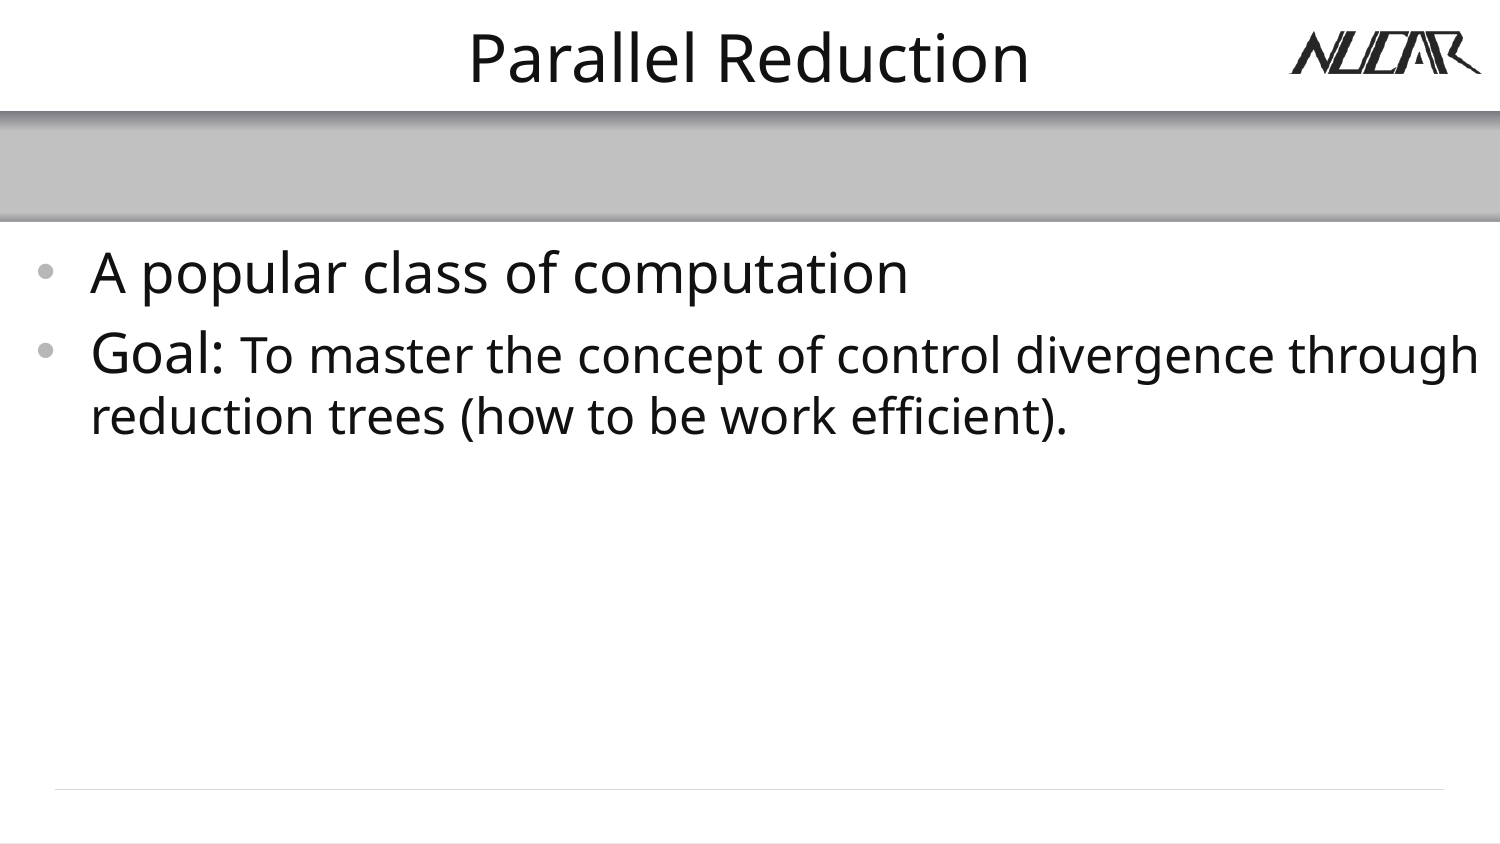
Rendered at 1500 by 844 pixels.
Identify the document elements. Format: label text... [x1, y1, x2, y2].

title Parallel Reduction [97, 0, 1403, 111]
list A popular class of computation Goal: To master the concept of control divergence through reduction trees (how to be work efficient). [0, 221, 1500, 735]
